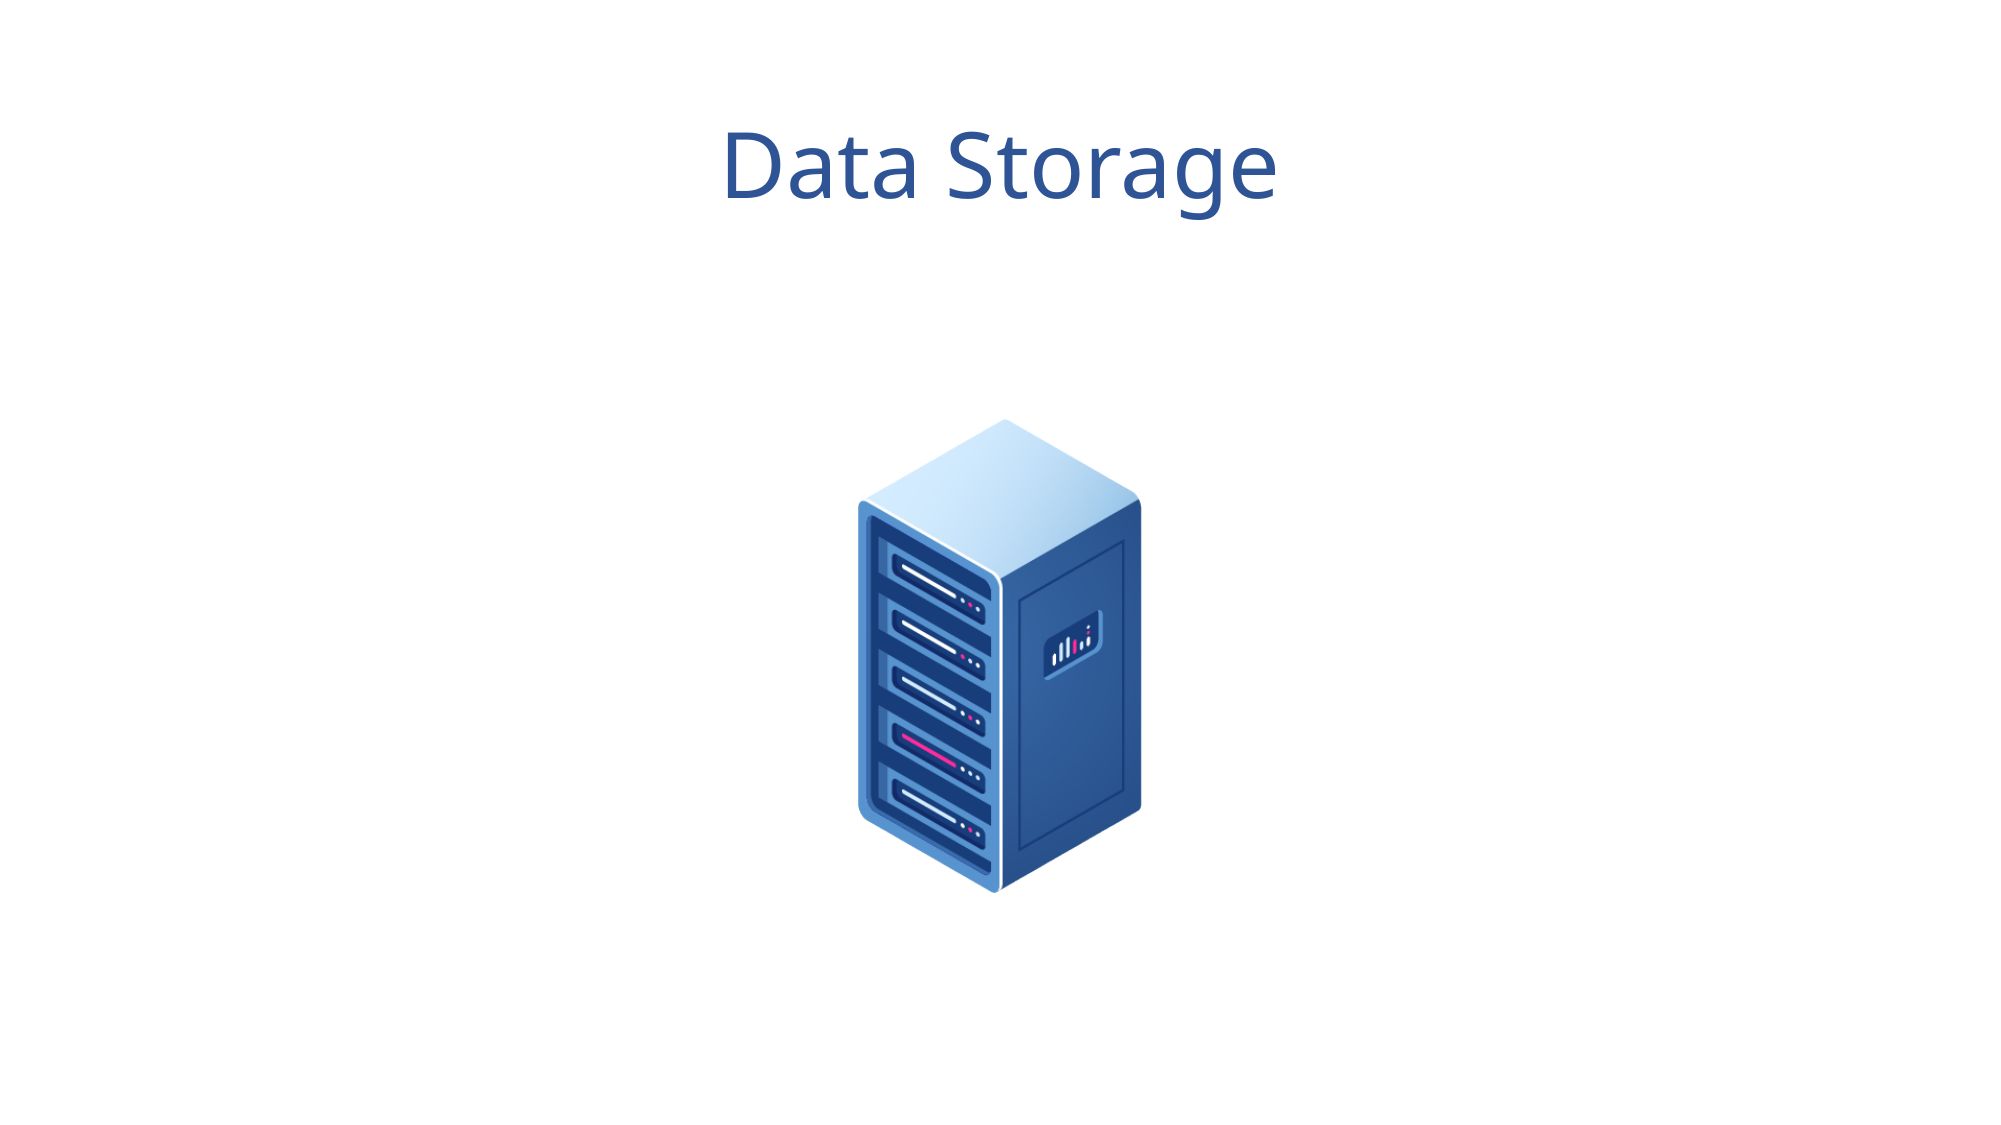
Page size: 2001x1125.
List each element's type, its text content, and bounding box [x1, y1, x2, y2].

picture [858, 419, 1142, 893]
title Data Storage [137, 59, 1863, 278]
